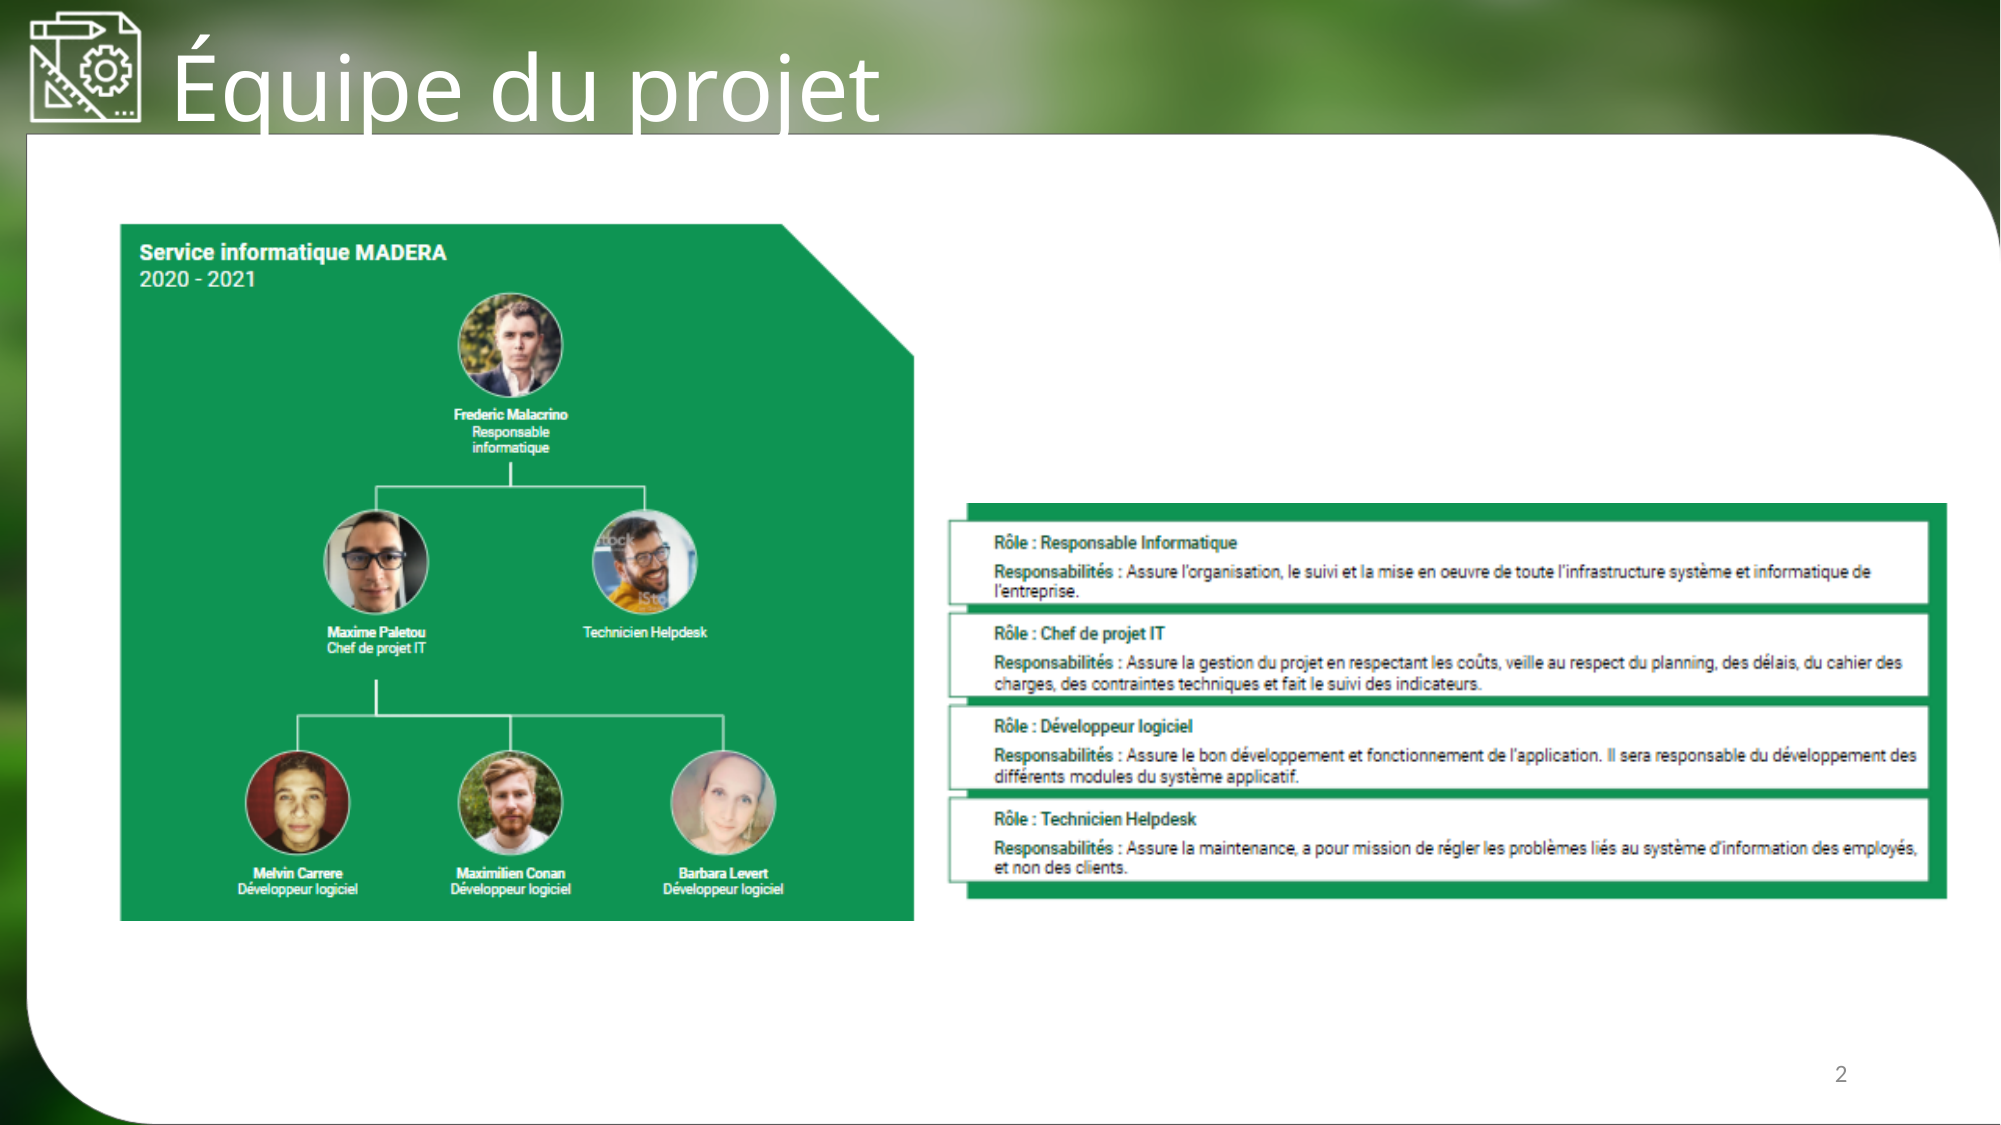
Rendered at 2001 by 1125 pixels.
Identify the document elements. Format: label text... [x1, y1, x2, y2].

text_box Équipe du projet [154, 22, 1879, 192]
picture [0, 0, 2001, 1125]
slide_number 2 [1412, 1042, 1863, 1103]
